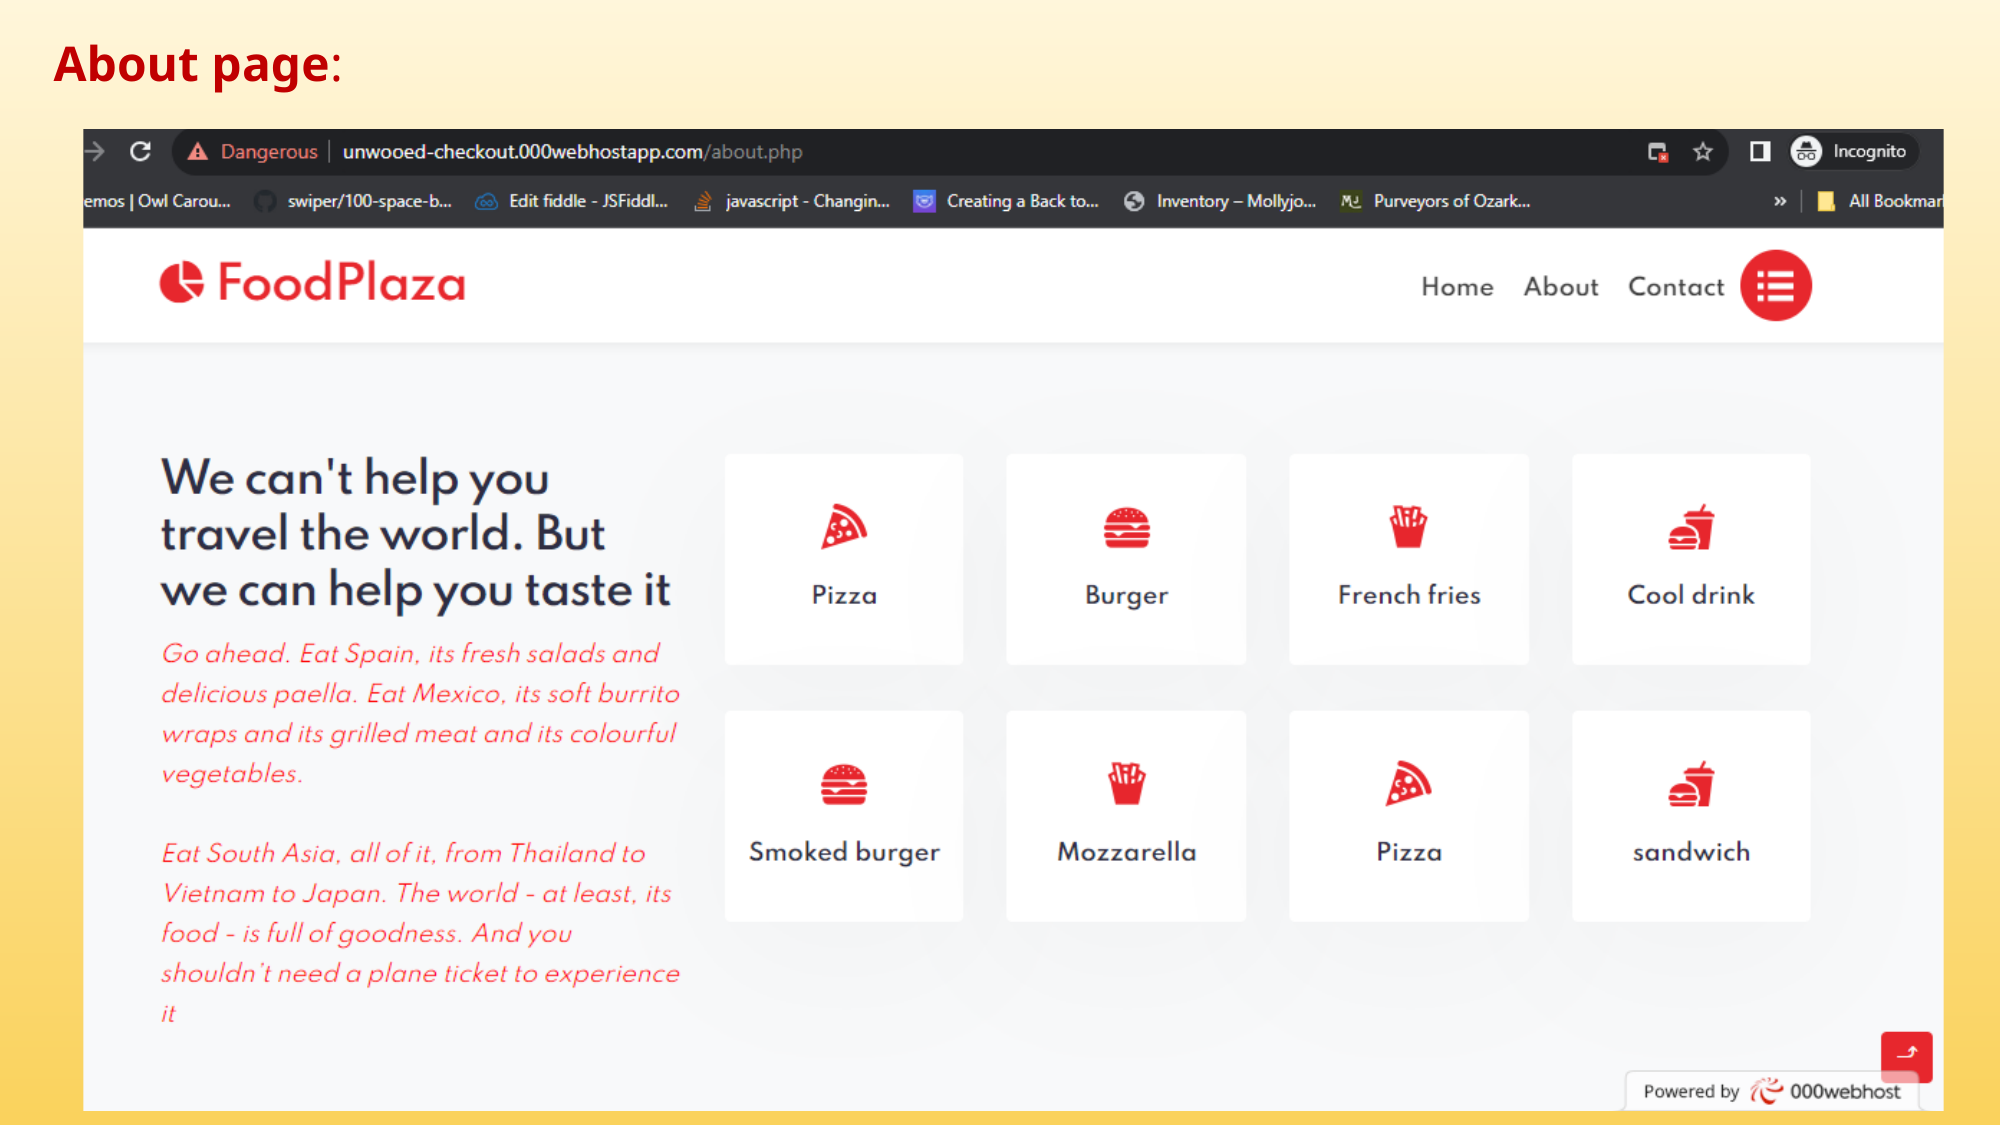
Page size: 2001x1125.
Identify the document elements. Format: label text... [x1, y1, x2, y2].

text_box About page: [38, 26, 406, 99]
picture [83, 129, 1944, 1112]
